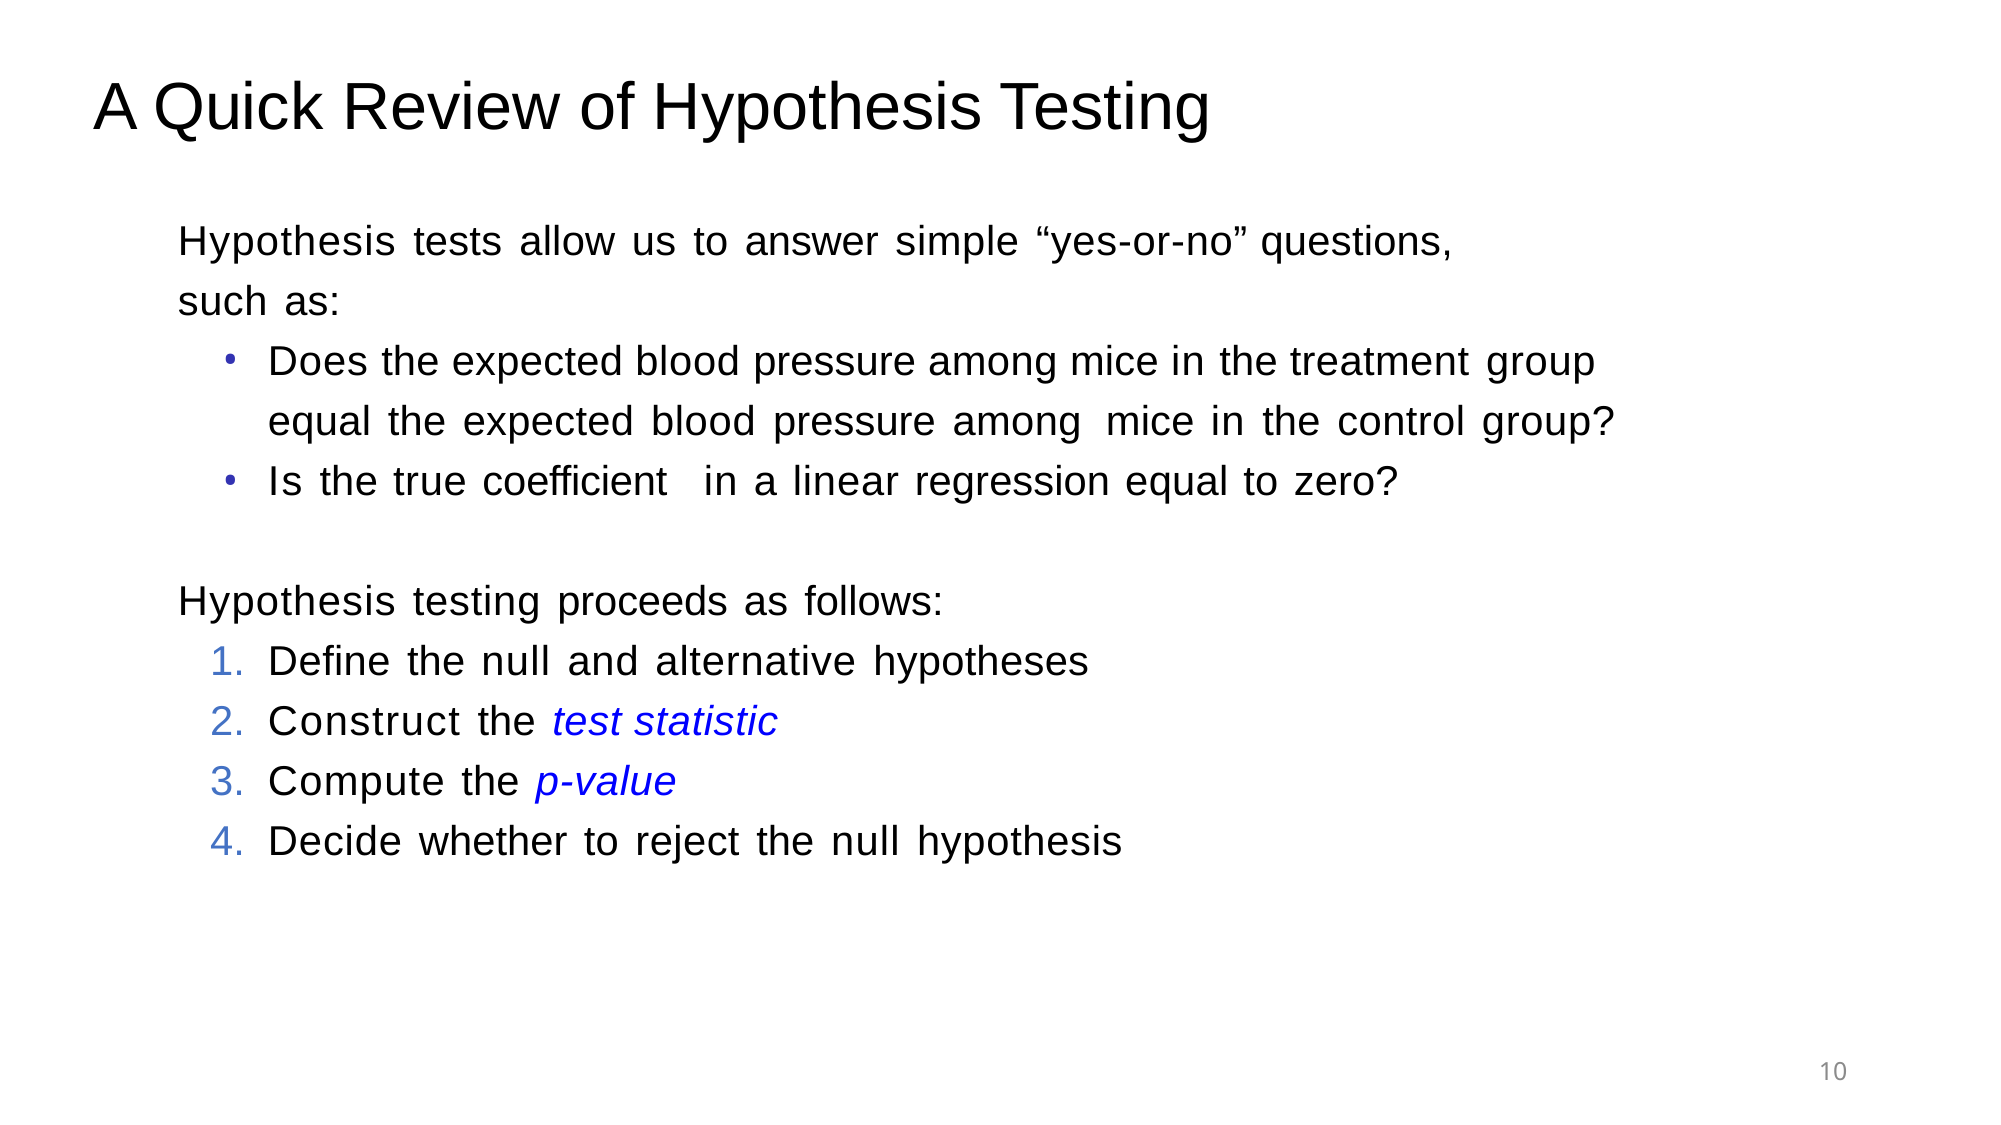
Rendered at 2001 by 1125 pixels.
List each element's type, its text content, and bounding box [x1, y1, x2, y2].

slide_number 10 [1412, 1042, 1863, 1103]
text_box A Quick Review of Hypothesis Testing [78, 43, 1636, 173]
